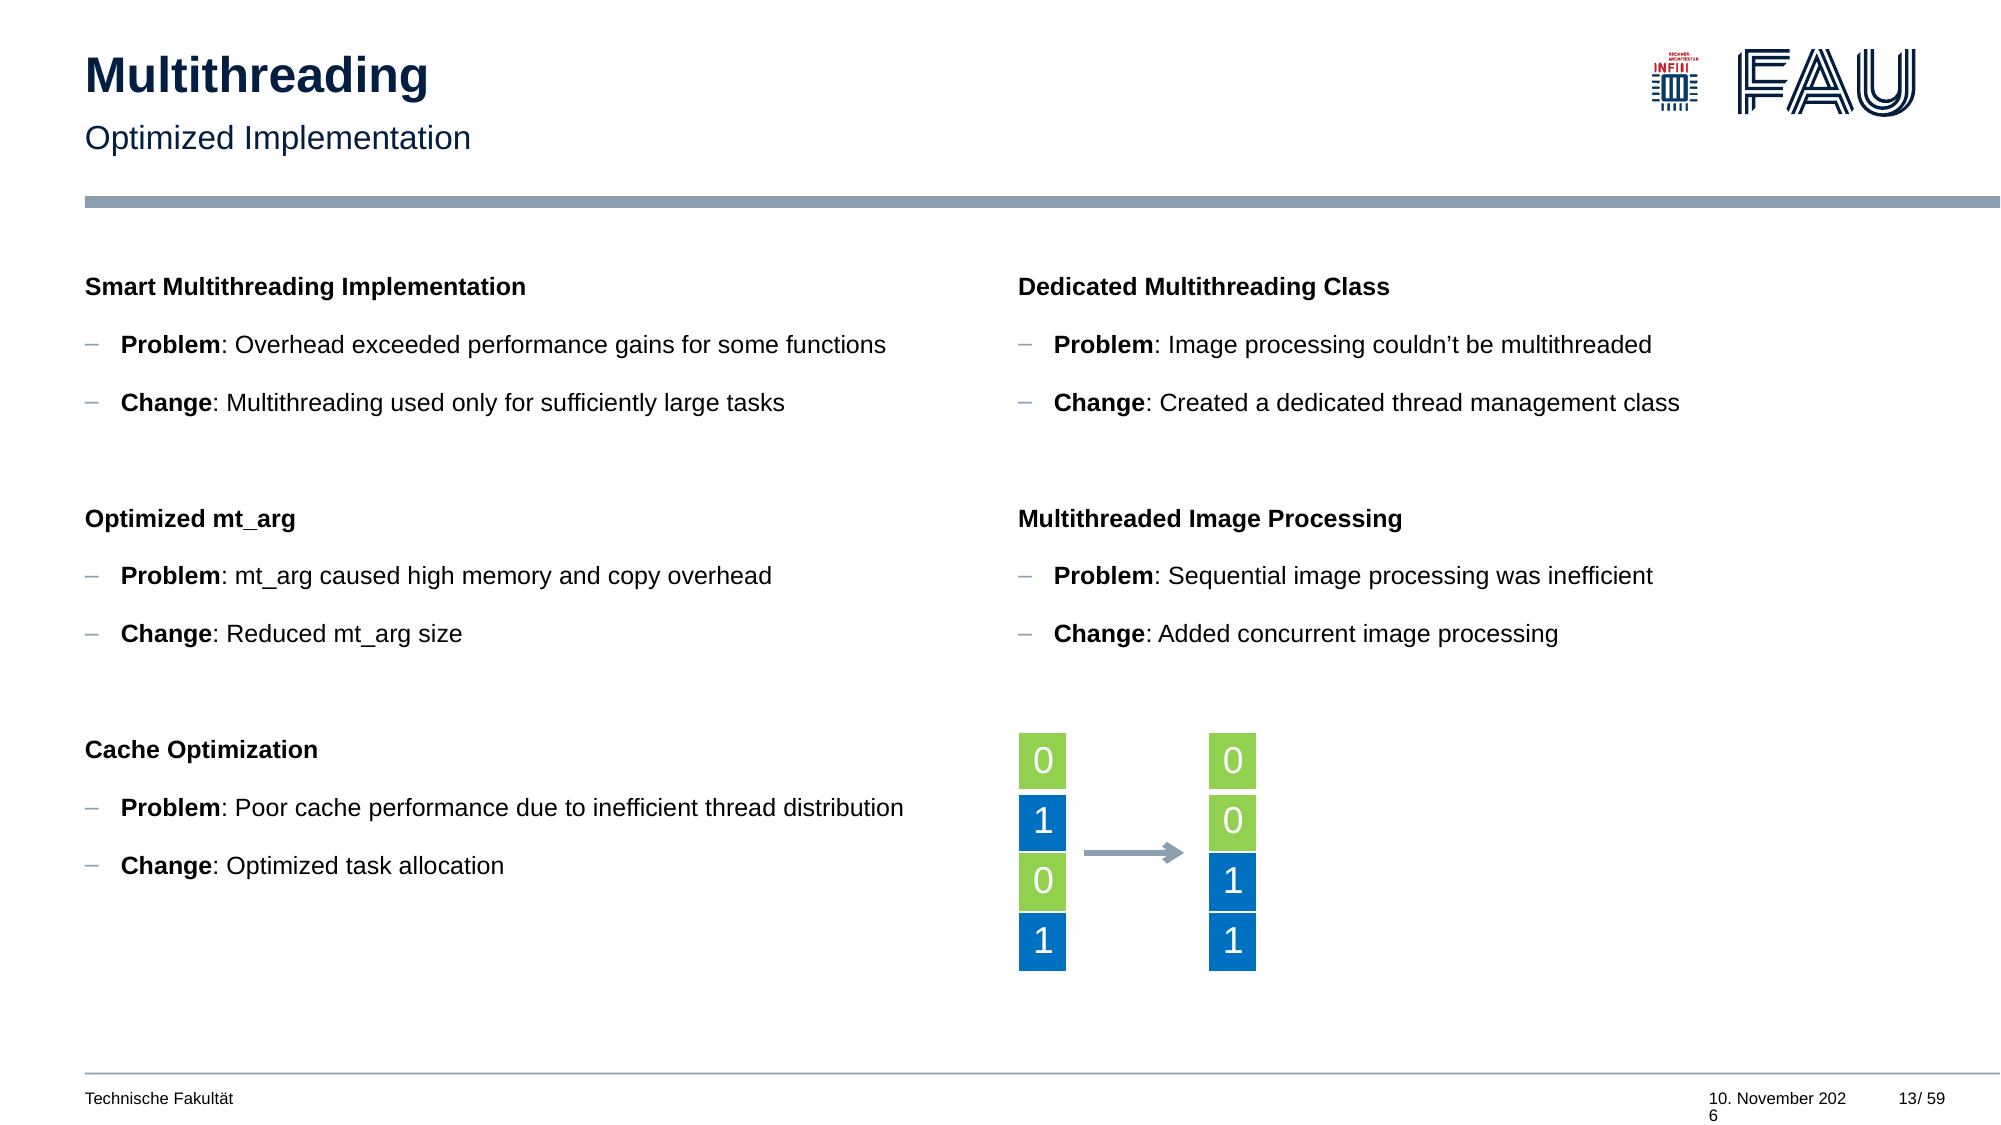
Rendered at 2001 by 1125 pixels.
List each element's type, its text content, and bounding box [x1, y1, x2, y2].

title Multithreading [85, 49, 1208, 104]
footer Technische Fakultät [85, 1088, 983, 1109]
slide_number 24. März 2025 [1708, 1088, 1849, 1109]
table_cell 0 [1209, 795, 1256, 851]
table_cell 1 [1019, 913, 1066, 971]
list Smart Multithreading Implementation Problem: Overhead exceeded performance gains for some functions Change: Multithreading used only for sufficiently large tasks Optimized mt_arg Problem: mt_arg caused high memory and copy overhead Change: Reduced mt_arg size Cache Optimization Problem: Poor cache performance due to inefficient thread distribution Change: Optimized task allocation [85, 751, 983, 1018]
table_header 0 [1019, 733, 1066, 789]
table_cell 1 [1209, 913, 1256, 971]
table_cell 1 [1209, 853, 1256, 911]
table_header 0 [1209, 733, 1256, 789]
table_cell 0 [1019, 853, 1066, 911]
list Dedicated Multithreading Class Problem: Image processing couldn’t be multithreaded Change: Created a dedicated thread management class Multithreaded Image Processing Problem: Sequential image processing was inefficient Change: Added concurrent image processing [1018, 267, 1916, 1018]
table_cell 1 [1019, 795, 1066, 851]
slide_number 13 [1888, 1088, 1917, 1109]
list Optimized Implementation [85, 112, 1208, 751]
picture [1611, 50, 1739, 115]
